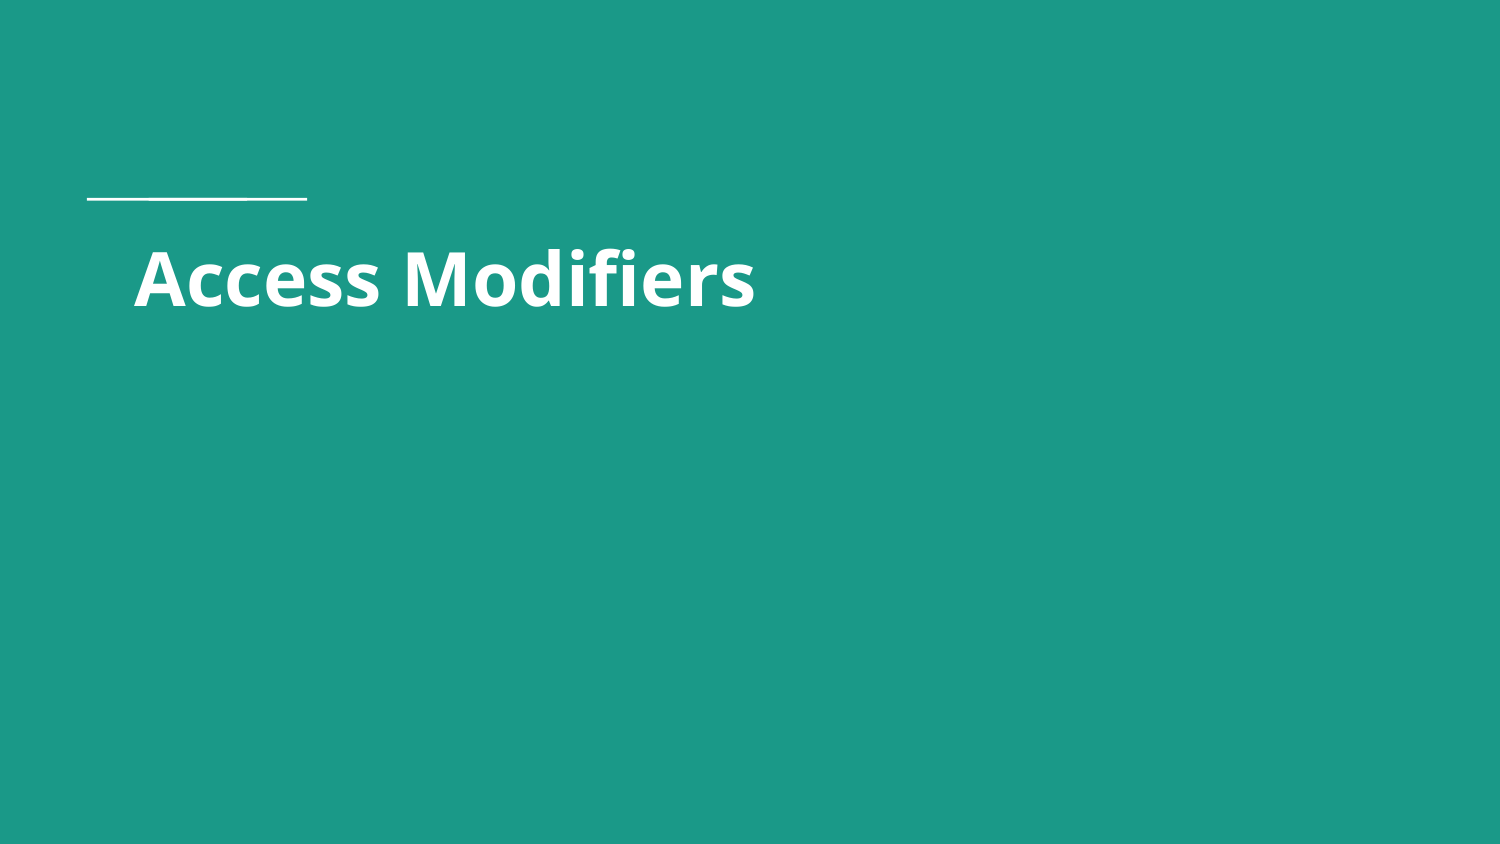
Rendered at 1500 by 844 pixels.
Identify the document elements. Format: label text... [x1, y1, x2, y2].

title Access Modifiers [119, 216, 1381, 466]
